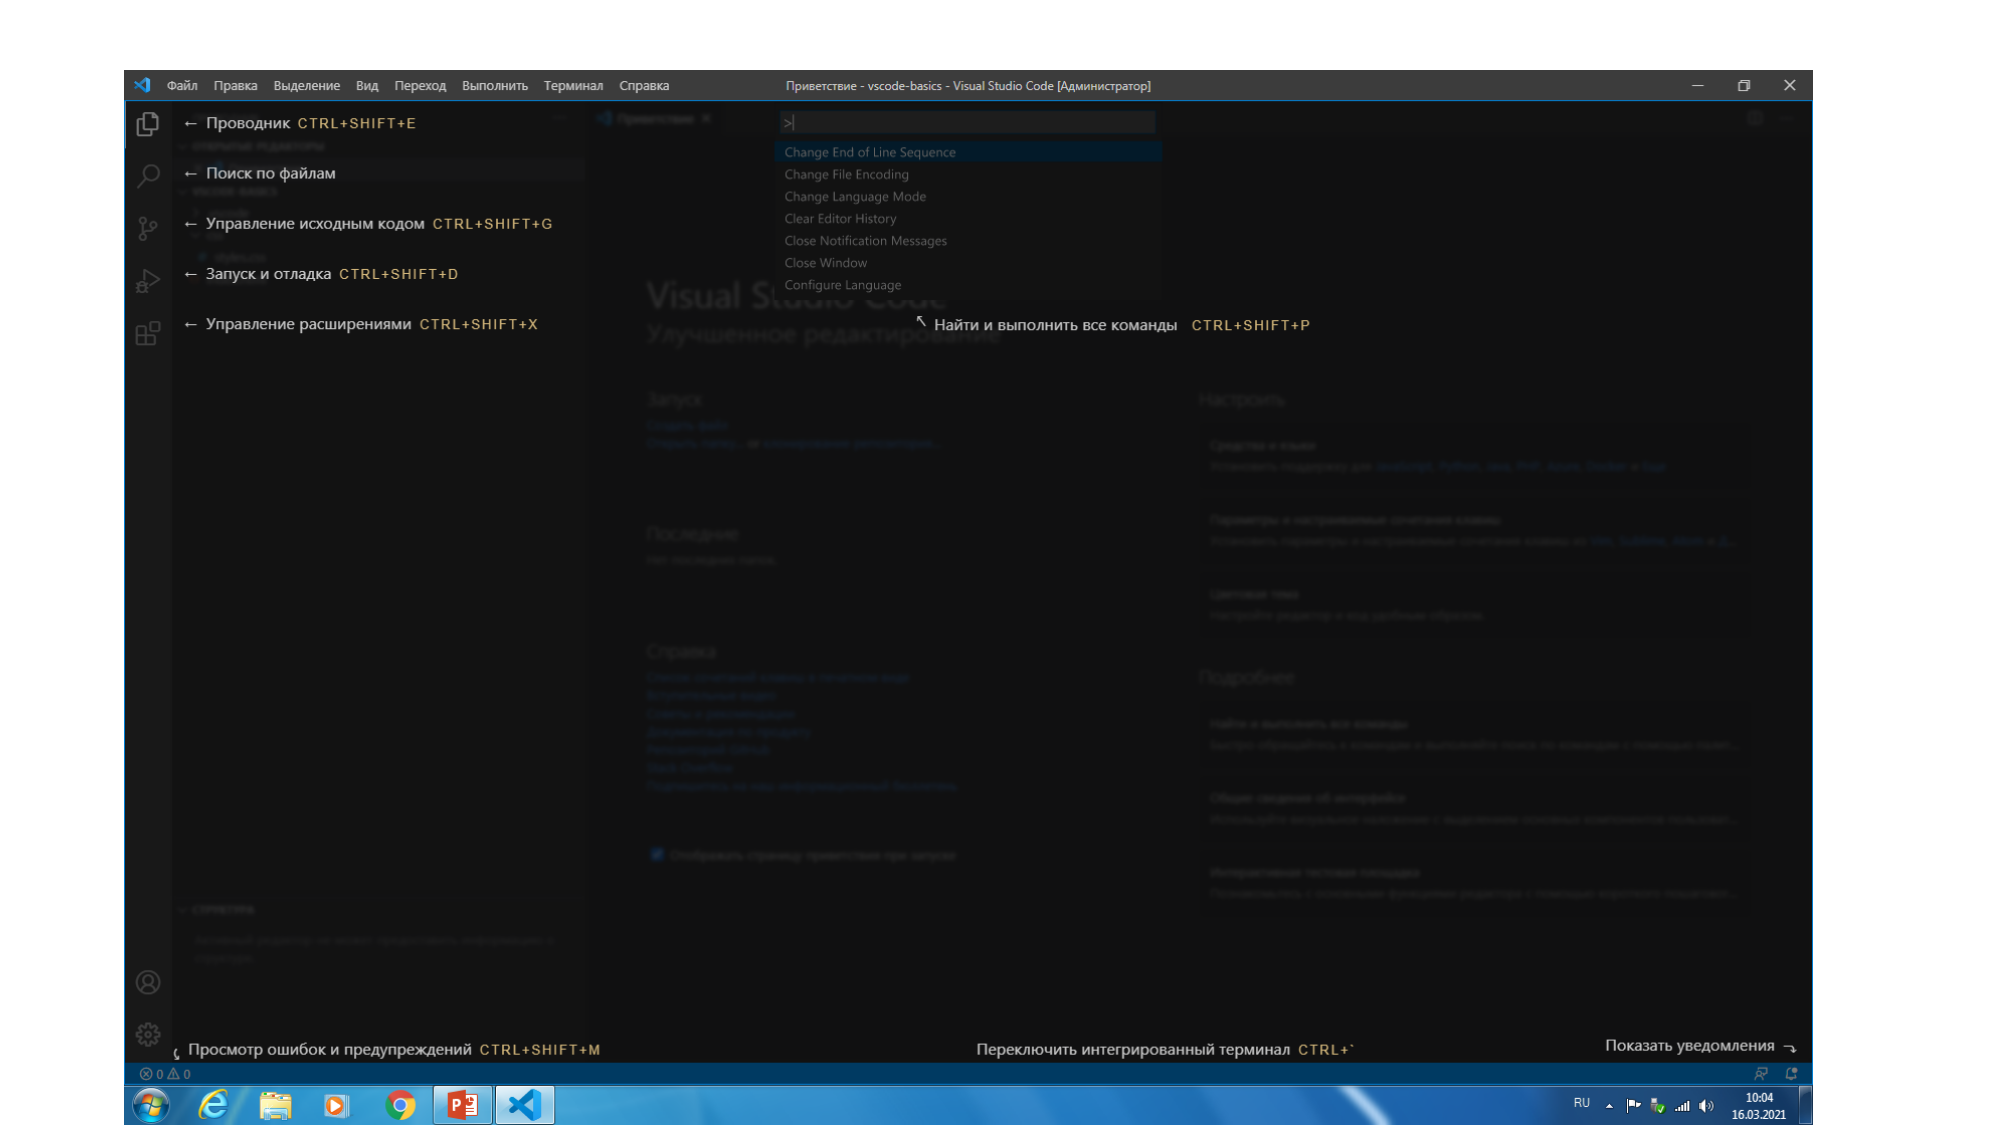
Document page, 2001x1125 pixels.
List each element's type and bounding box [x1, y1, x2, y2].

picture [124, 70, 1813, 1125]
